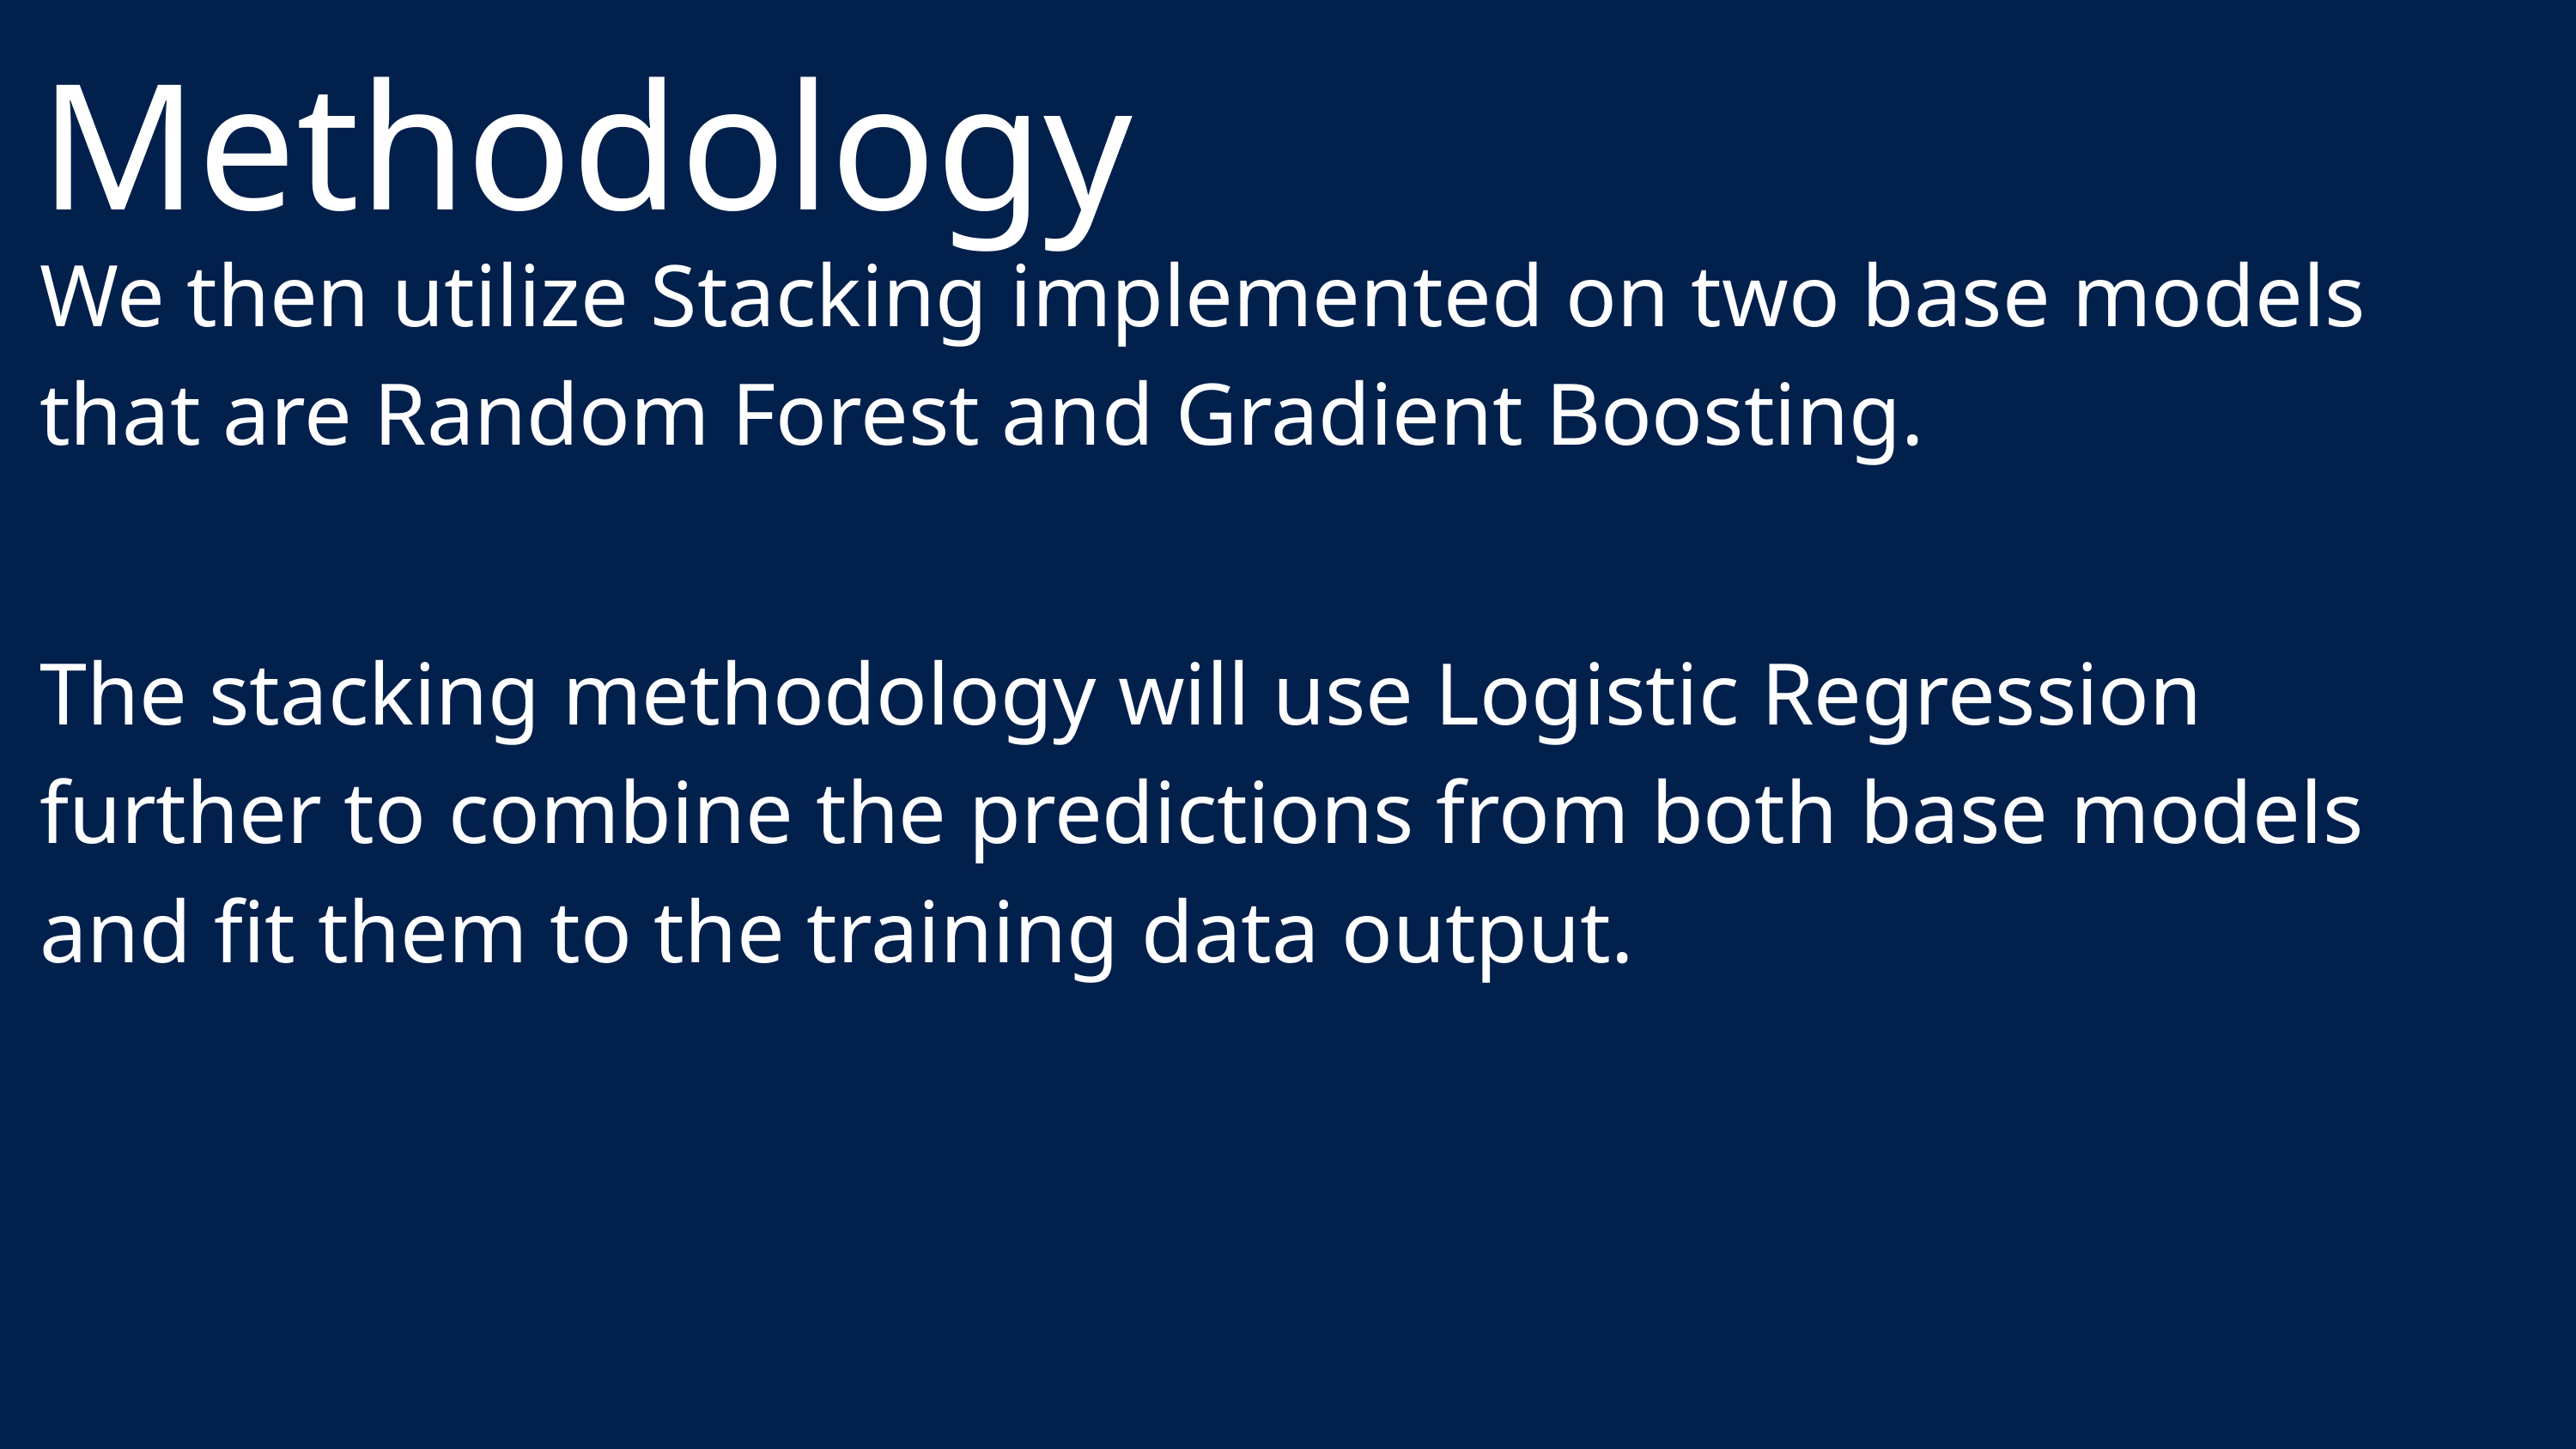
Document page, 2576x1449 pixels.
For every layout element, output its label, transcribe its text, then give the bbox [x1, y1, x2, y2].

text_box The stacking methodology will use Logistic Regression further to combine the predictions from both base models and fit them to the training data output. [39, 622, 2486, 979]
text_box Methodology [39, 0, 1333, 224]
text_box We then utilize Stacking implemented on two base models that are Random Forest and Gradient Boosting. [39, 224, 2486, 463]
